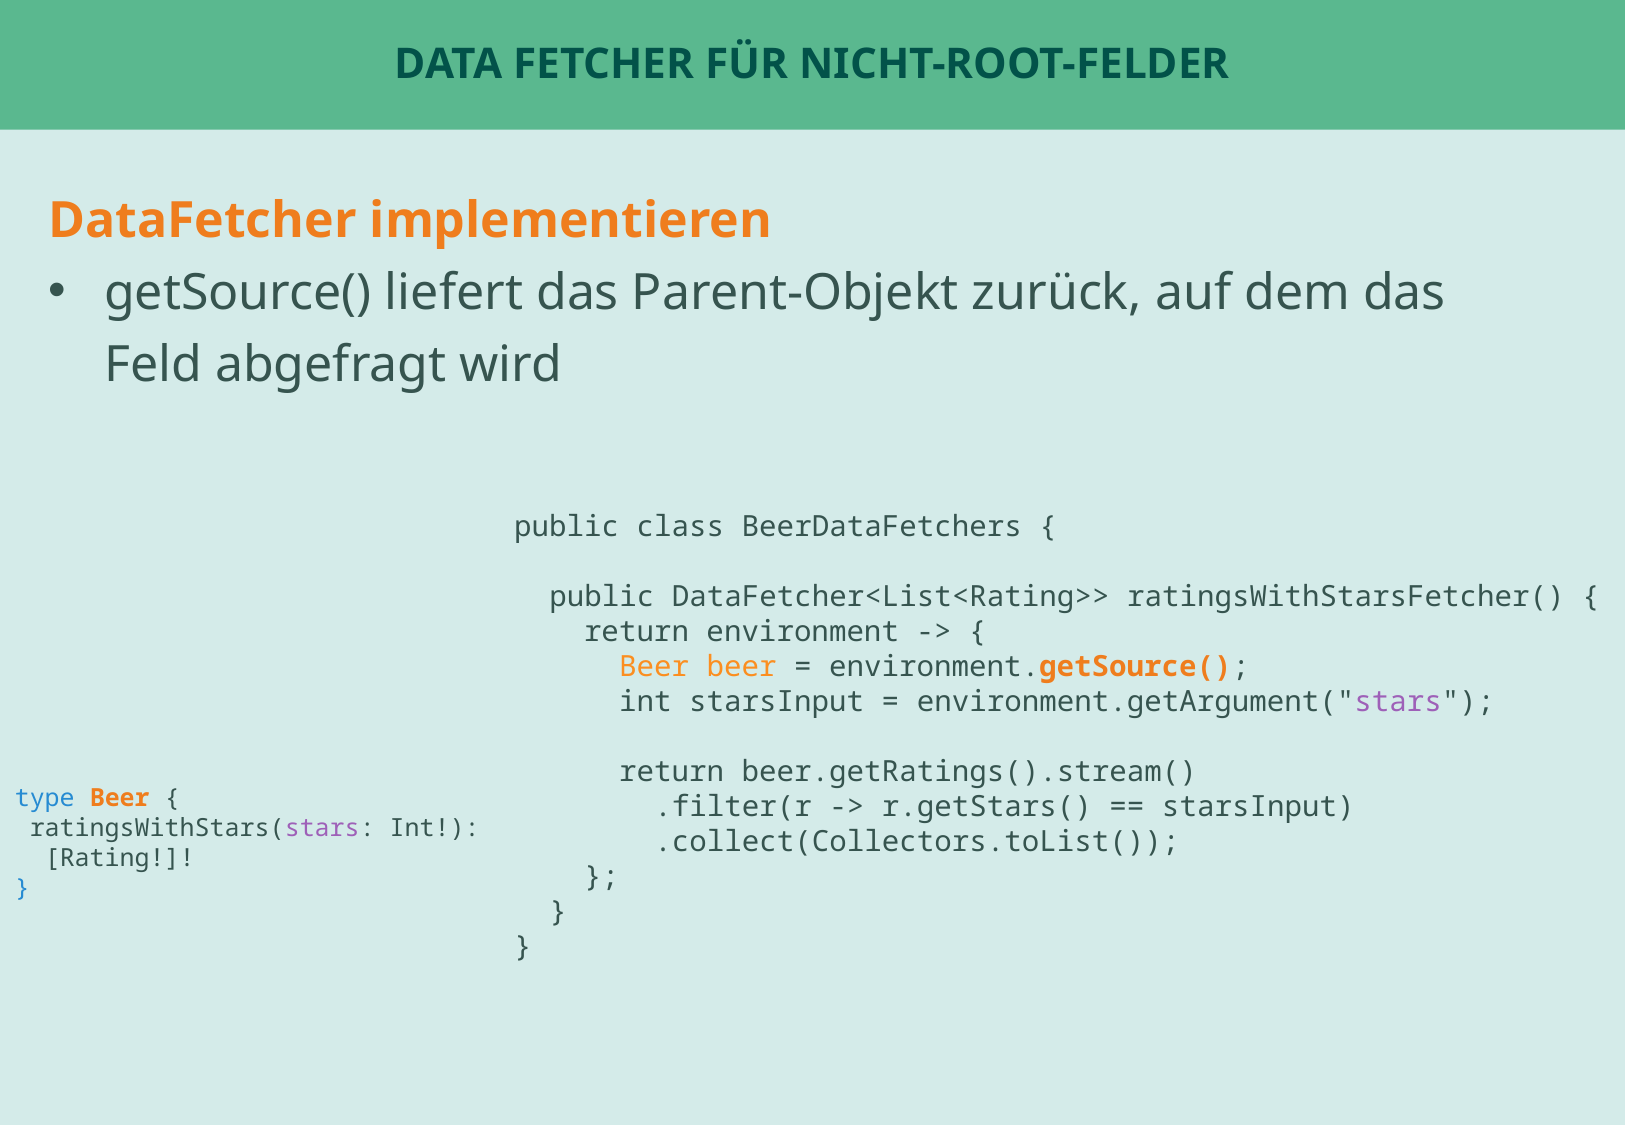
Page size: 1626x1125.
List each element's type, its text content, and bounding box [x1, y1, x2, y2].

text_box type Beer { ratingsWithStars(stars: Int!): [Rating!]! } [0, 774, 534, 939]
title Data Fetcher für nicht-Root-Felder [0, 0, 1625, 130]
text_box DataFetcher implementieren getSource() liefert das Parent-Objekt zurück, auf dem das Feld abgefragt wird [33, 168, 1571, 399]
text_box public class BeerDataFetchers { public DataFetcher<List<Rating>> ratingsWithStarsFetcher() { return environment -> { Beer beer = environment.getSource(); int starsInput = environment.getArgument("stars"); return beer.getRatings().stream() .filter(r -> r.getStars() == starsInput) .collect(Collectors.toList()); }; } } [499, 499, 1625, 970]
